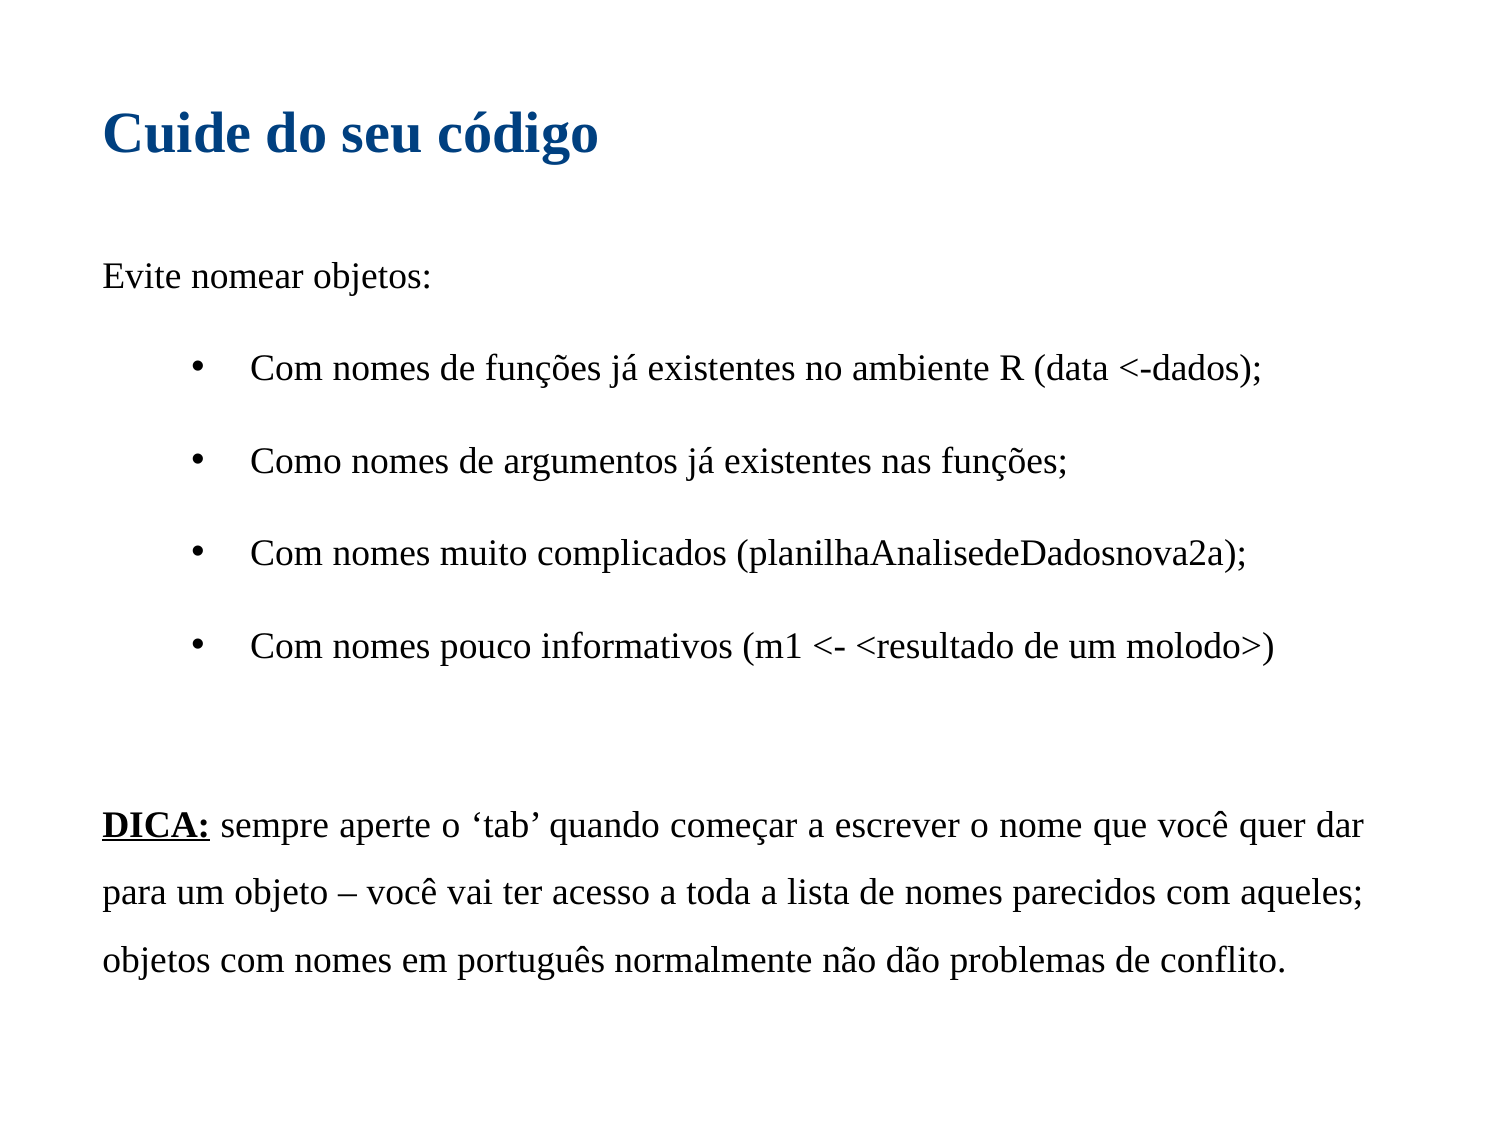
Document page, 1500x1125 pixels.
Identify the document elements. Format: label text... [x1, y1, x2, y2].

text_box DICA: sempre aperte o ‘tab’ quando começar a escrever o nome que você quer dar para um objeto – você vai ter acesso a toda a lista de nomes parecidos com aqueles; objetos com nomes em português normalmente não dão problemas de conflito. [87, 769, 1381, 987]
text_box Evite nomear objetos: Com nomes de funções já existentes no ambiente R (data <-dados); Como nomes de argumentos já existentes nas funções; Com nomes muito complicados (planilhaAnalisedeDadosnova2a); Com nomes pouco informativos (m1 <- <resultado de um molodo>) [87, 220, 1381, 674]
text_box Cuide do seu código [87, 86, 1409, 172]
